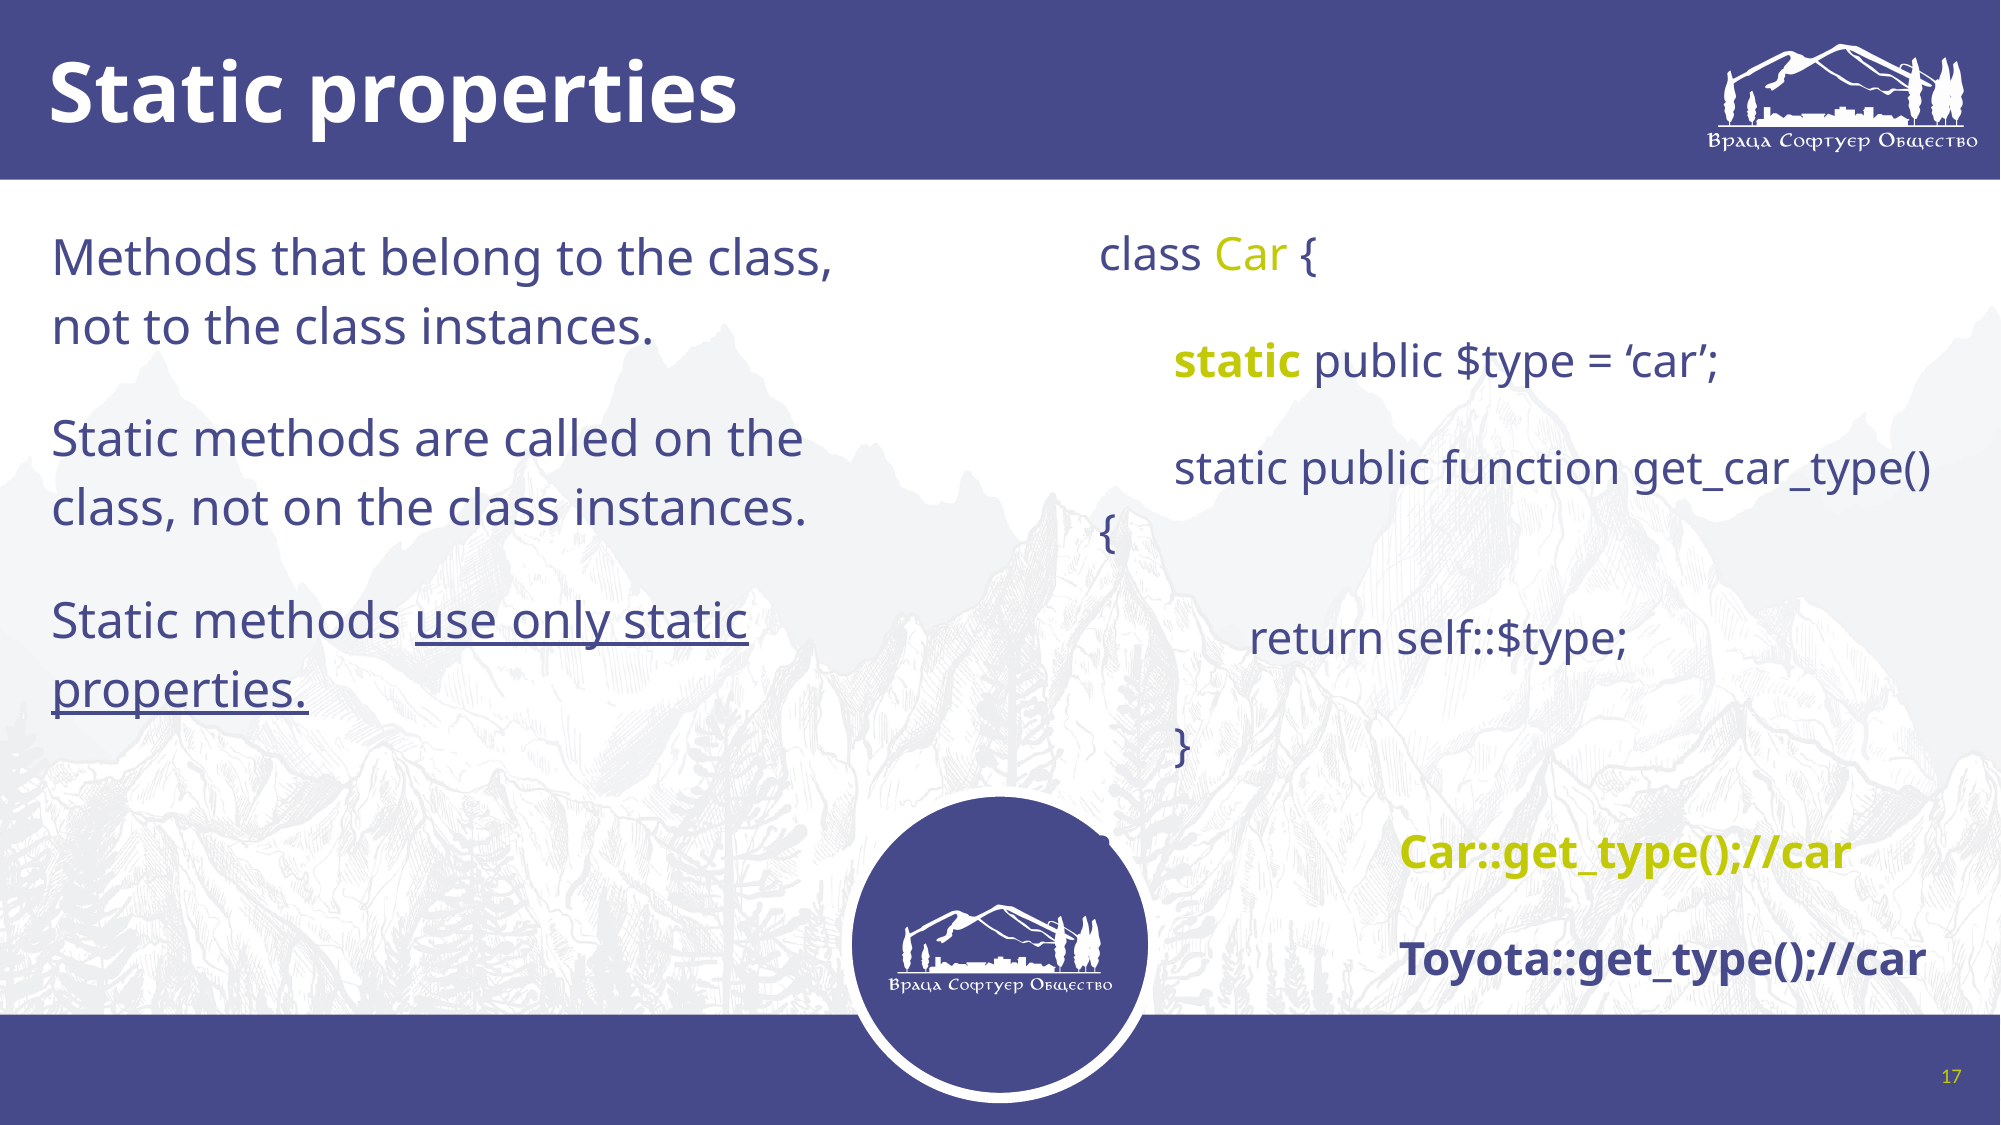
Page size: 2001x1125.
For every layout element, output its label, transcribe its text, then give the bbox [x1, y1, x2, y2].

list class Car { static public $type = ‘car’; static public function get_car_type(){ return self::$type; } } Car::get_type();//car Toyota::get_type();//car [1078, 196, 1969, 988]
title Static properties [31, 16, 1591, 162]
list Methods that belong to the class, not to the class instances. Static methods are called on the class, not on the class instances. Static methods use only static properties. [31, 196, 922, 988]
slide_number 17 [1897, 1049, 1968, 1101]
picture [1703, 19, 1981, 165]
picture [885, 884, 1115, 1005]
